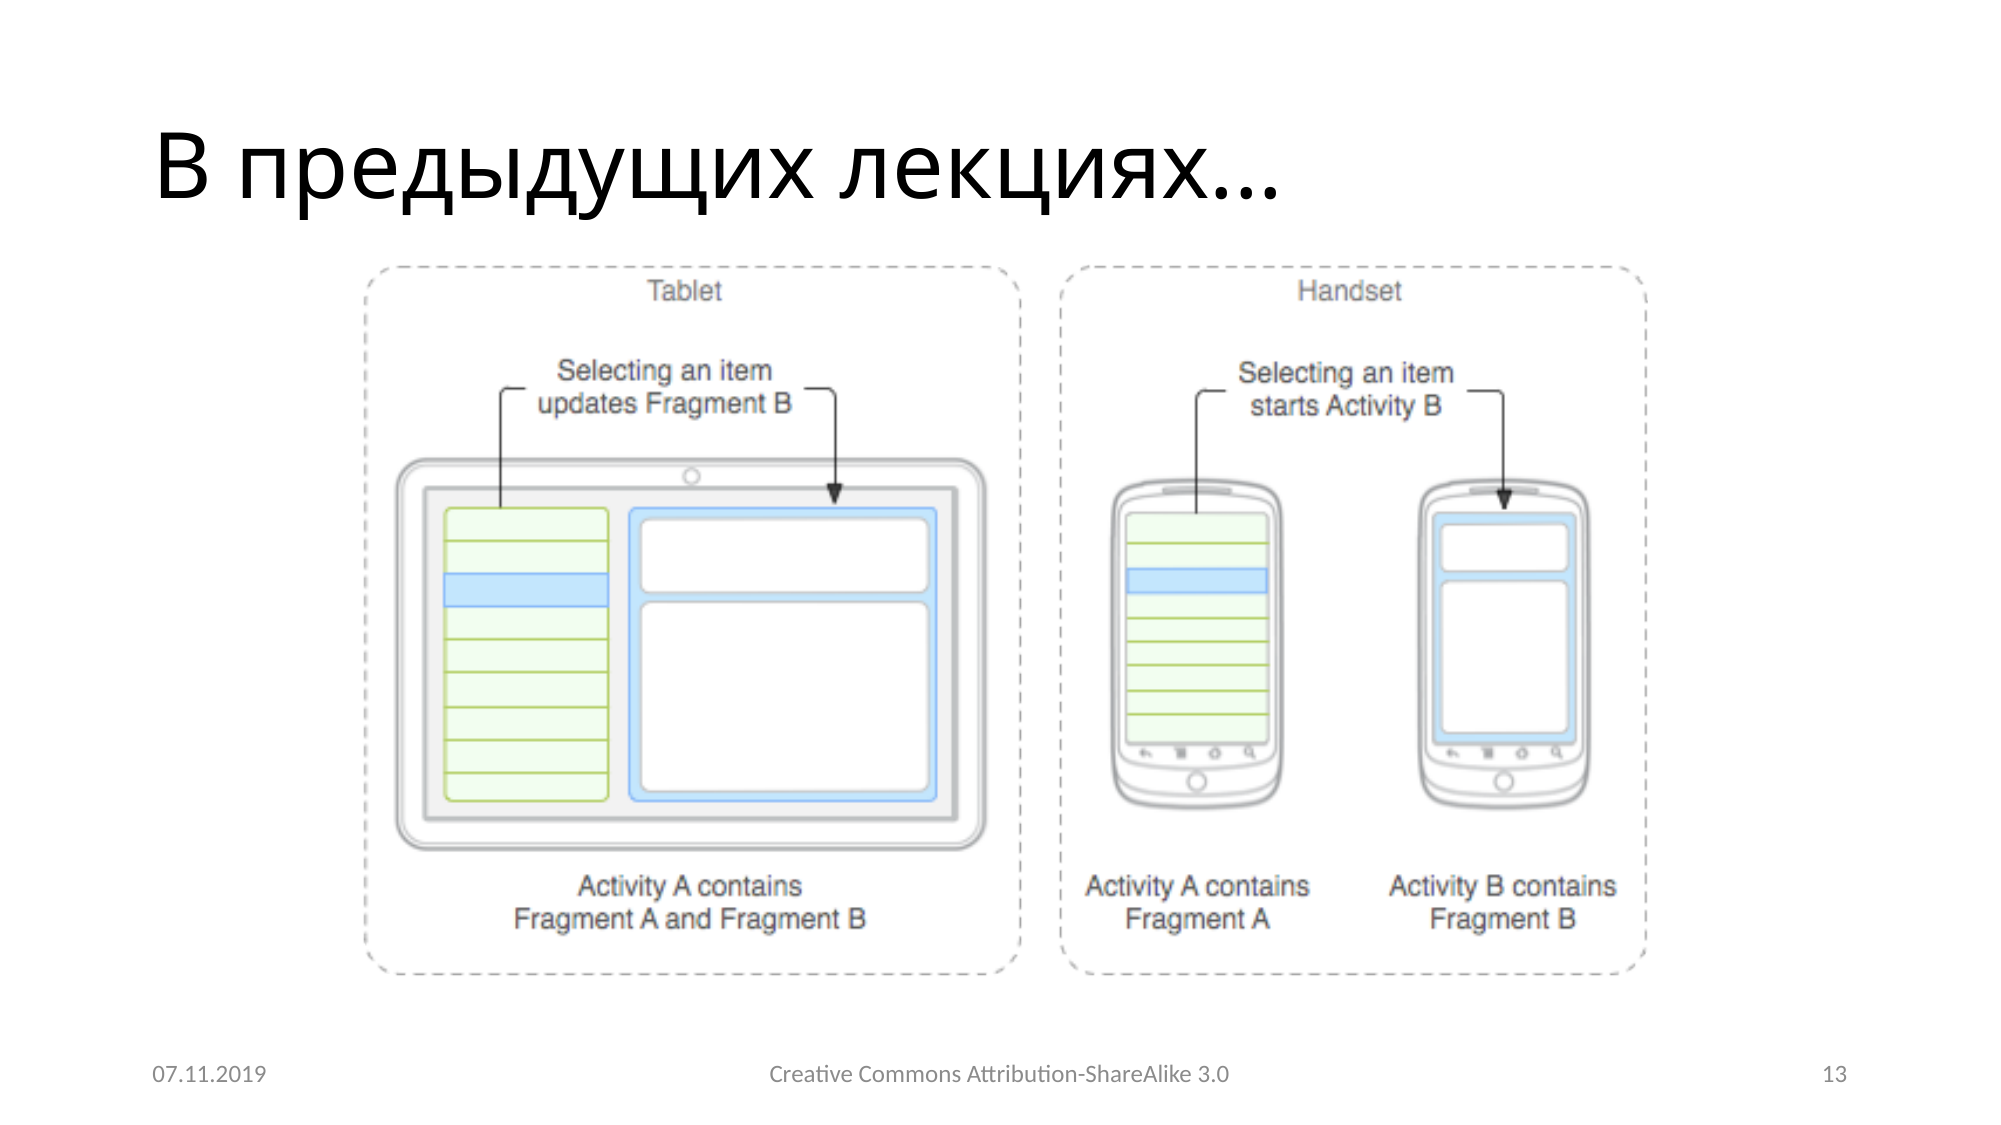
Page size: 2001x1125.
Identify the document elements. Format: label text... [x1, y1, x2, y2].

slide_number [137, 1042, 588, 1103]
title В предыдущих лекциях... [137, 59, 1863, 278]
footer Creative Commons Attribution-ShareAlike 3.0 [662, 1042, 1338, 1103]
slide_number 13 [1412, 1042, 1863, 1103]
picture [350, 231, 1662, 988]
